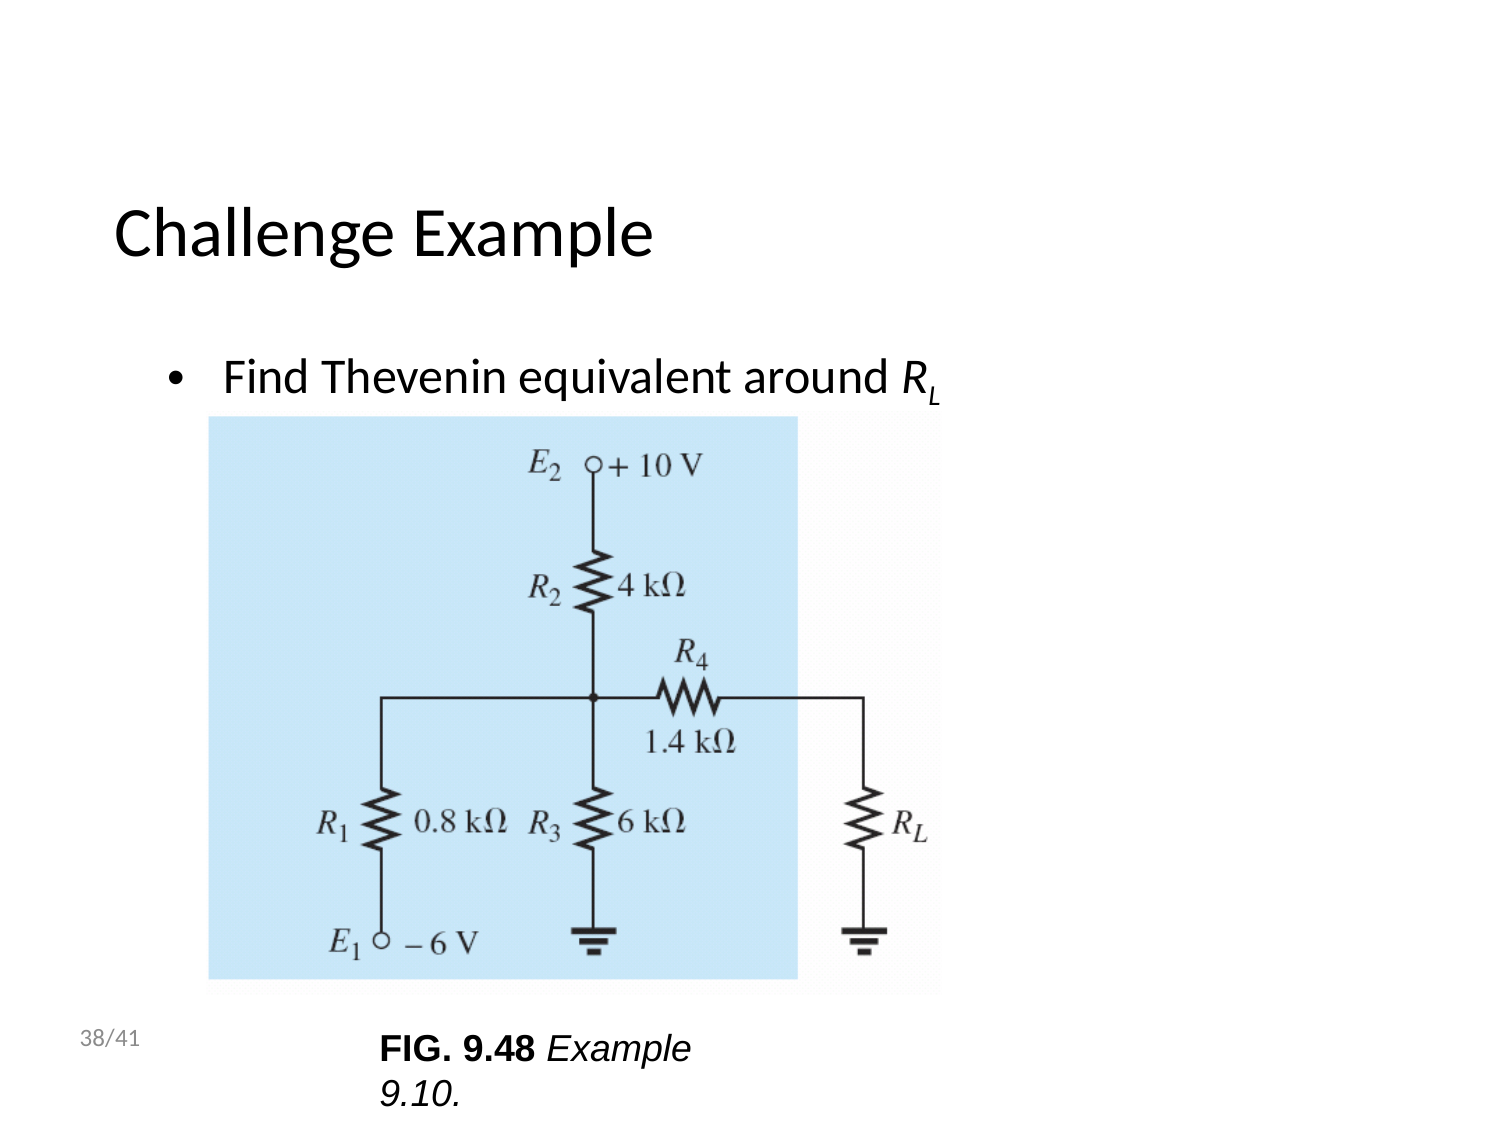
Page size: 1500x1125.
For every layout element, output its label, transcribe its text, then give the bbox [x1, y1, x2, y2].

slide_number 38/41 [64, 1006, 201, 1067]
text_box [206, 410, 942, 1067]
list Find Thevenin equivalent around RL [151, 335, 1426, 898]
title Challenge Example [99, 171, 1373, 285]
